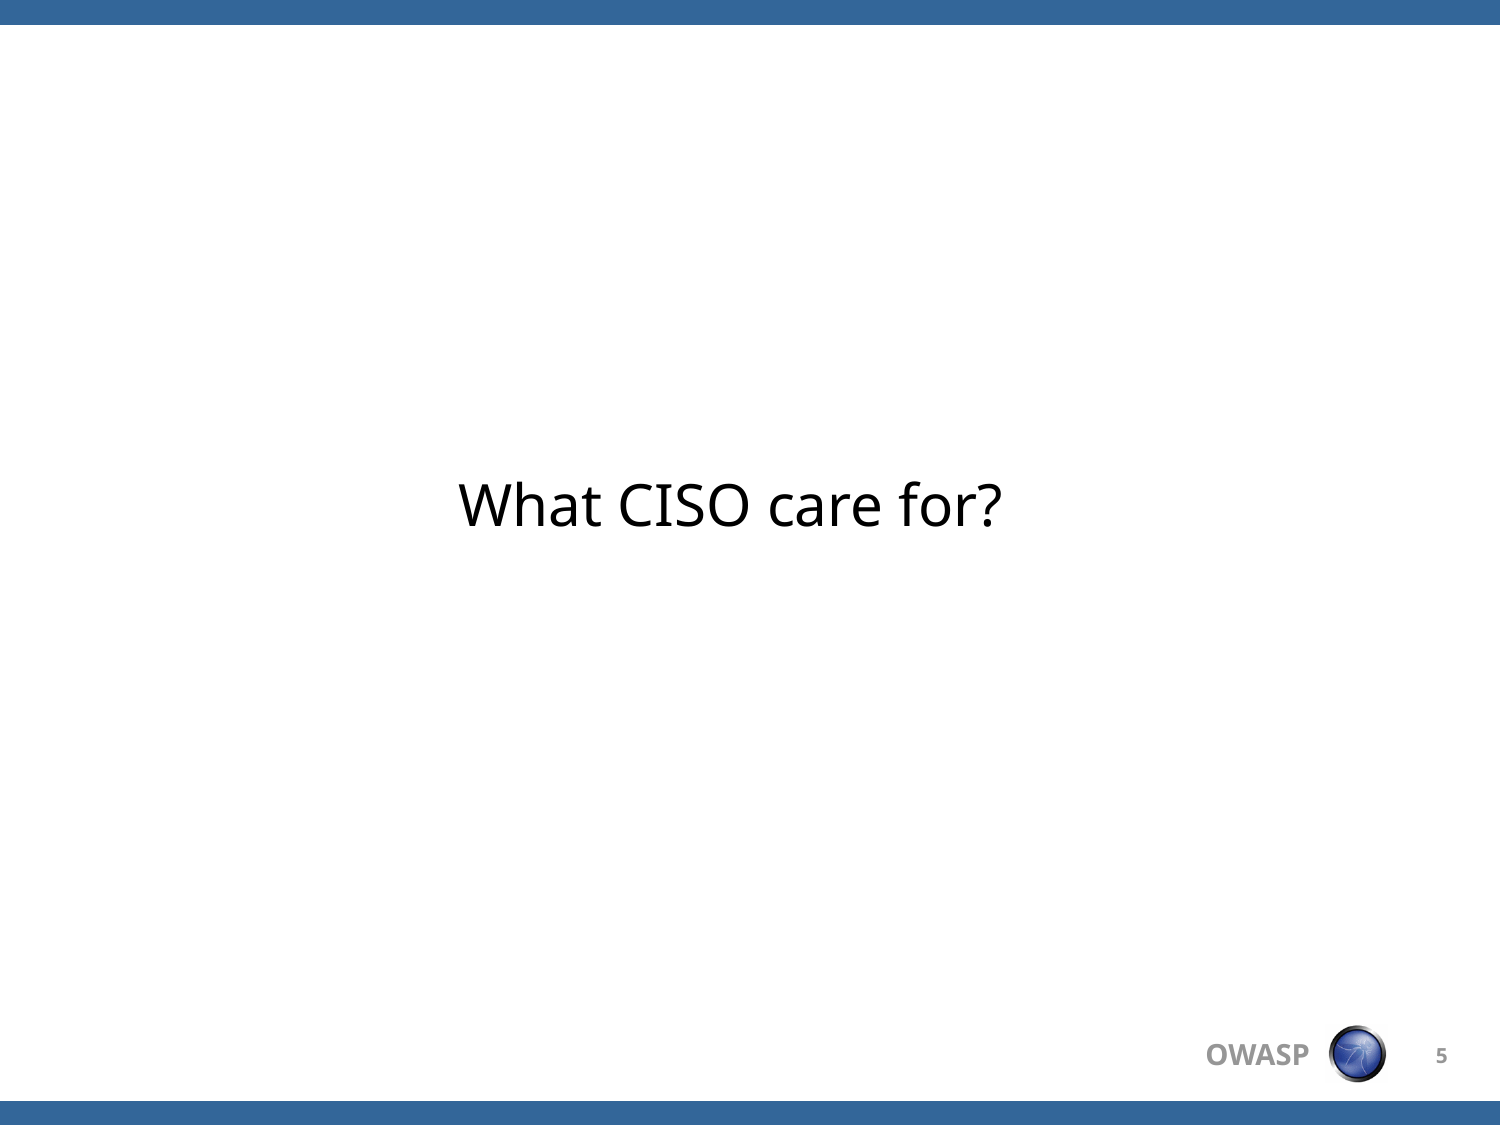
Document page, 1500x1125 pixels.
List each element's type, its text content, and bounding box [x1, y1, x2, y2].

slide_number 5 [1408, 1034, 1476, 1073]
picture [1325, 1024, 1388, 1083]
text_box What CISO care for? [112, 337, 1350, 669]
